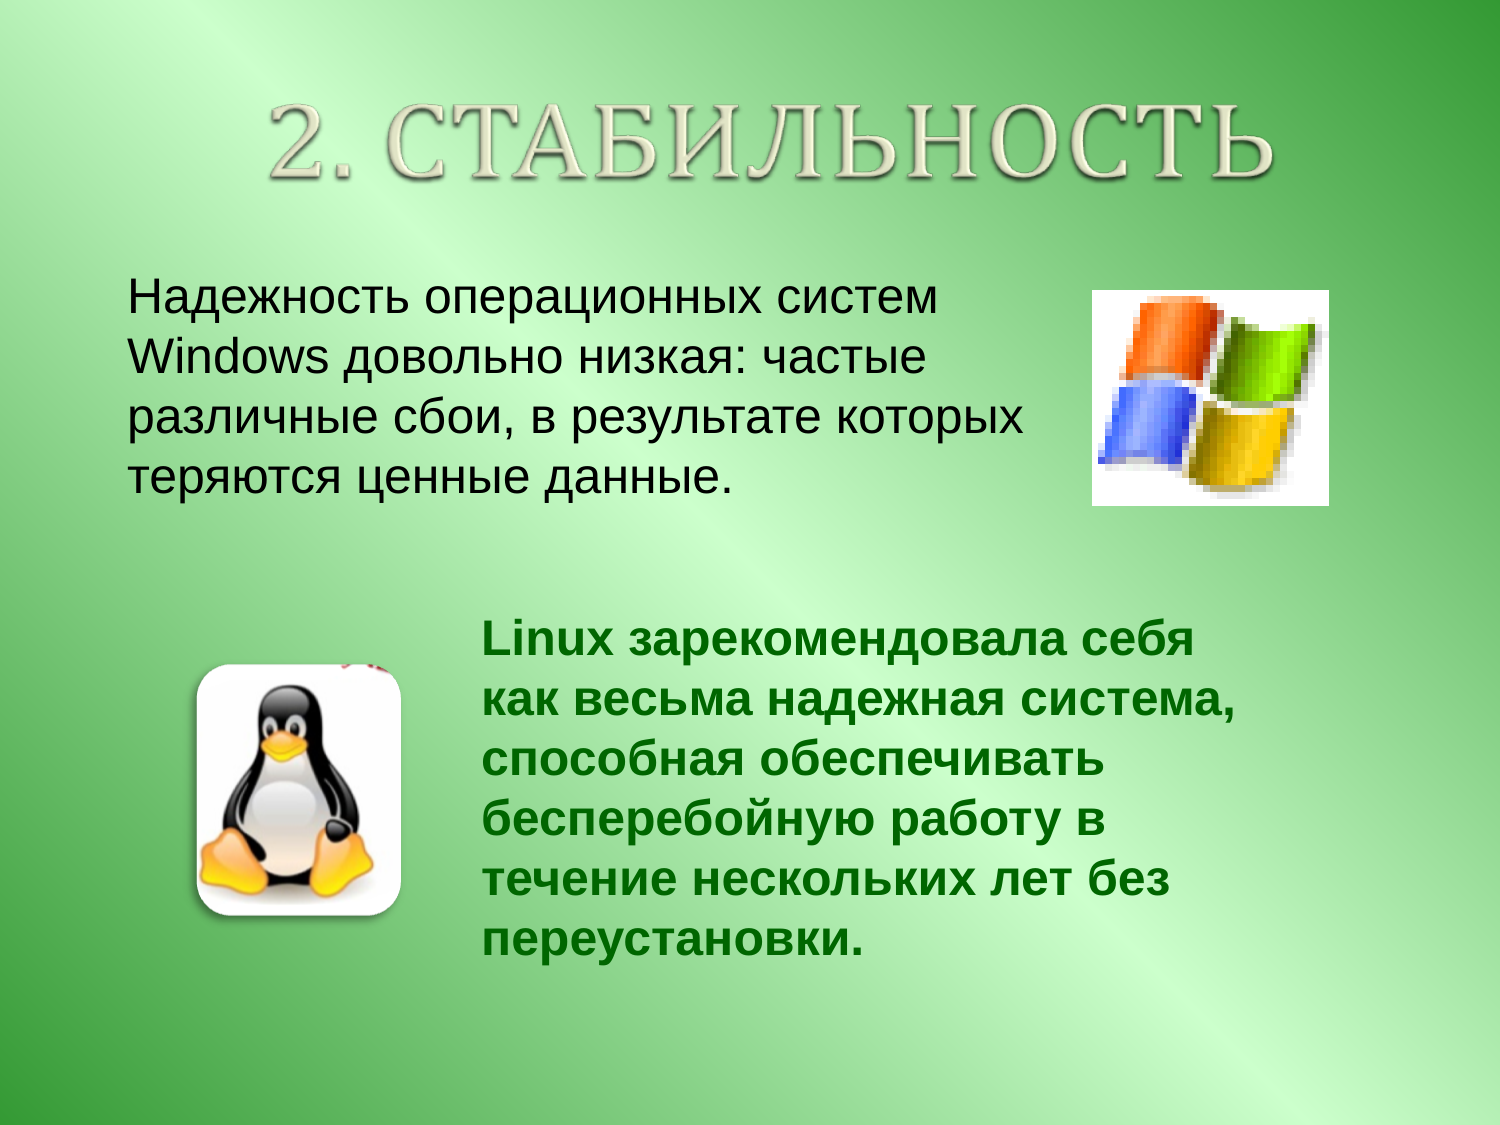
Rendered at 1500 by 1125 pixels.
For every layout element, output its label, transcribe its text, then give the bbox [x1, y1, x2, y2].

picture [177, 654, 412, 935]
picture [229, 0, 1360, 213]
text_box Надежность операционных систем Windows довольно низкая: частые различные сбои, в результате которых теряются ценные данные. [112, 255, 1074, 511]
text_box Linux зарекомендовала себя как весьма надежная система, способная обеспечивать бесперебойную работу в течение нескольких лет без переустановки. [466, 597, 1270, 974]
picture [1092, 290, 1330, 507]
